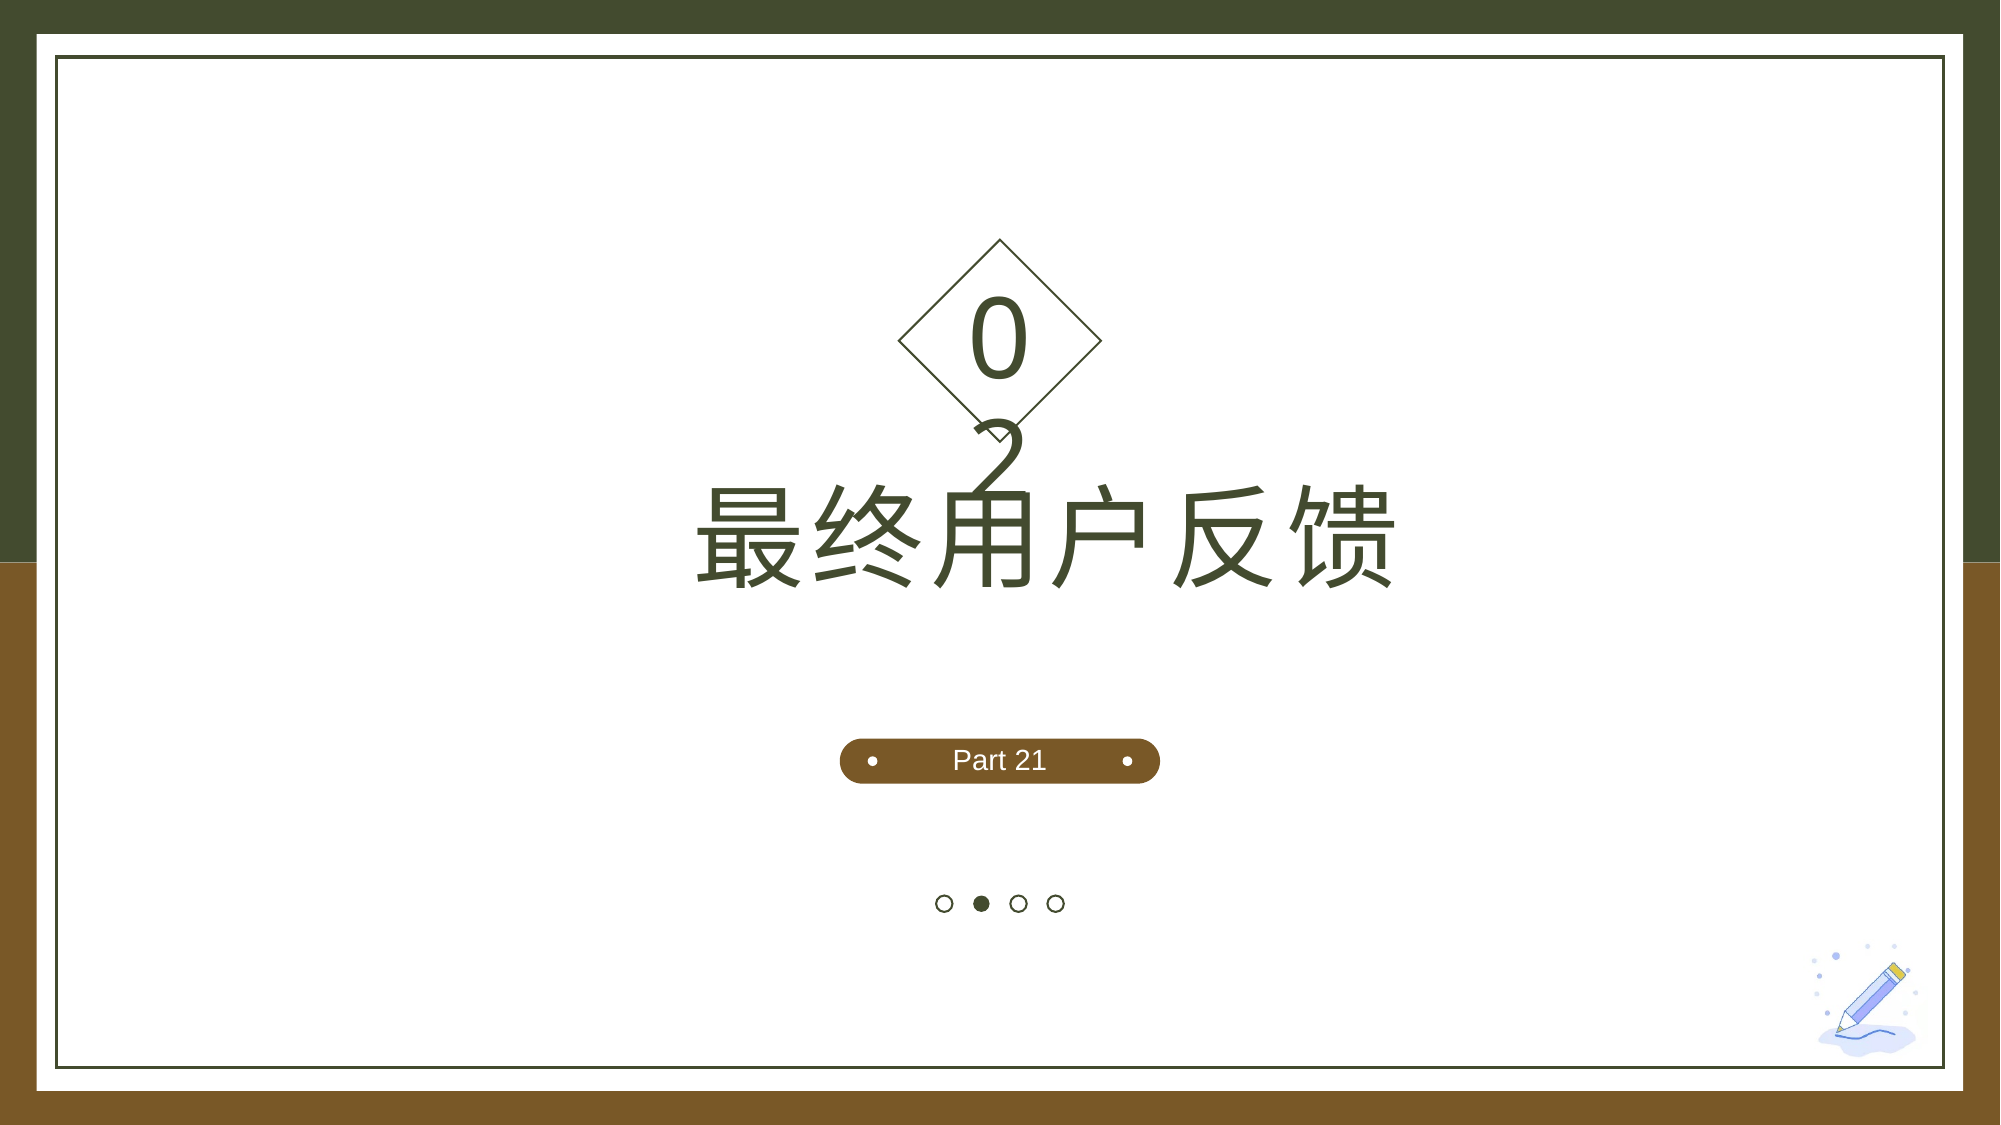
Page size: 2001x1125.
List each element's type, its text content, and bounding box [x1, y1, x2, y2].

text_box [1046, 894, 1065, 914]
list 02 [943, 281, 1057, 405]
text_box [972, 894, 991, 914]
text_box [1009, 894, 1028, 914]
text_box [935, 894, 954, 914]
list 最终用户反馈 [550, 459, 1541, 611]
picture [1803, 939, 1928, 1059]
list Part 21 [898, 745, 1101, 777]
